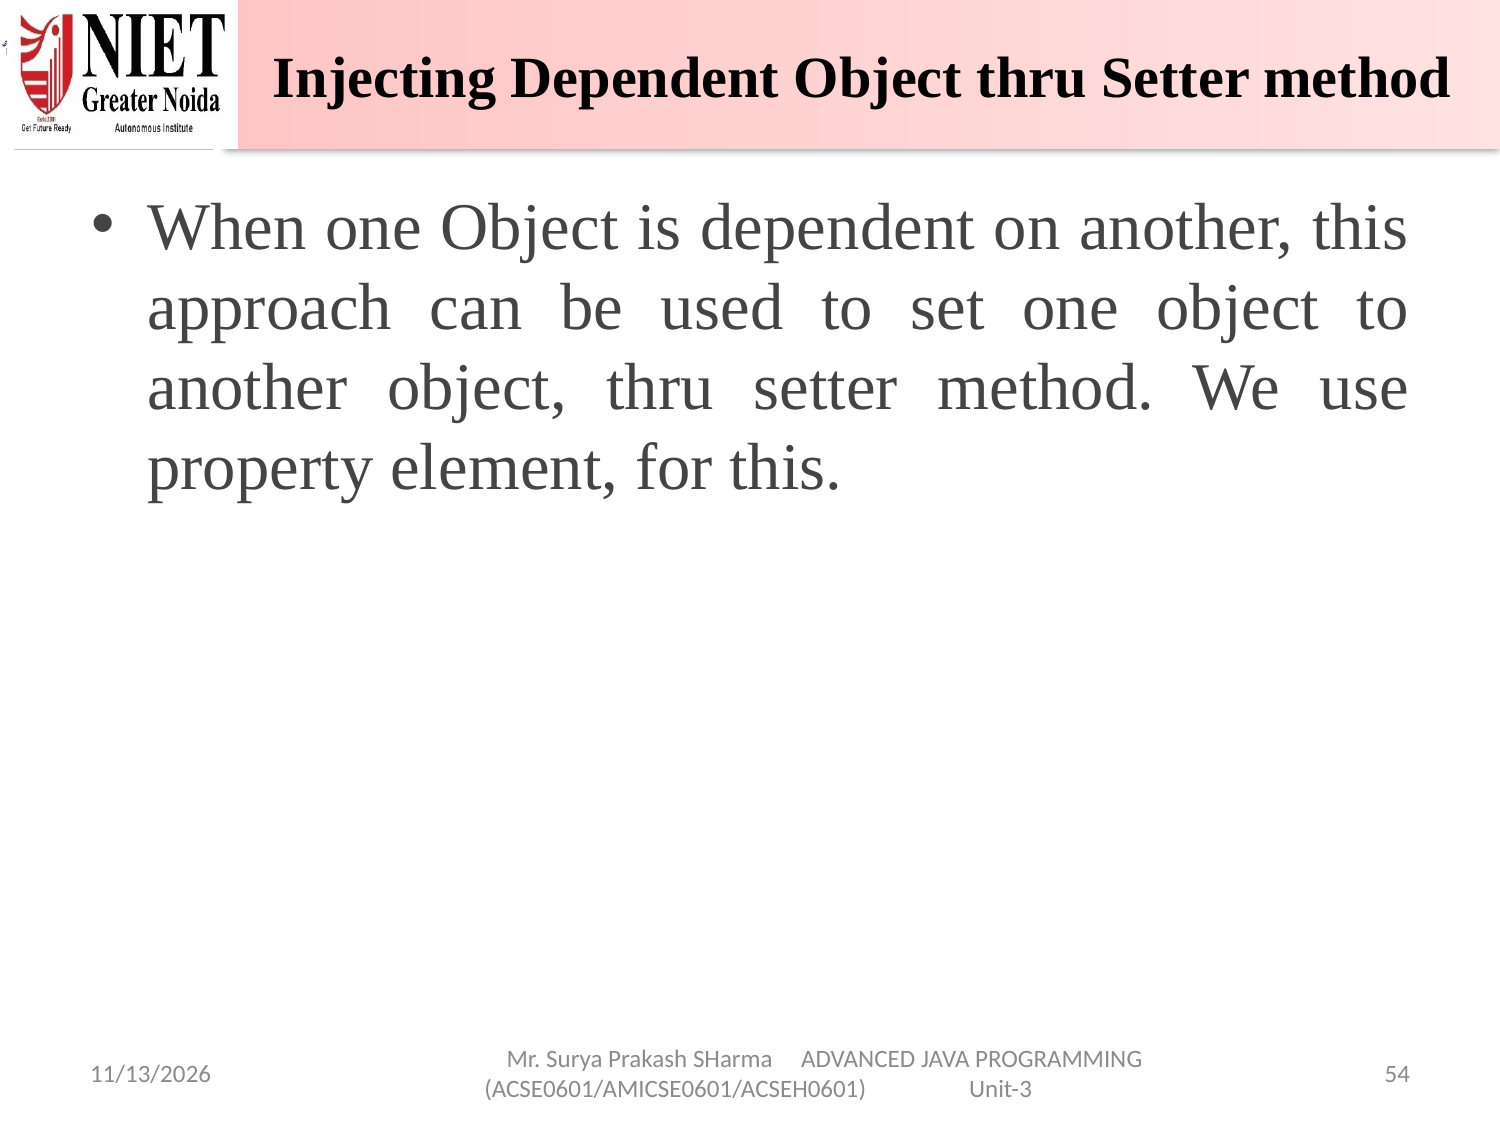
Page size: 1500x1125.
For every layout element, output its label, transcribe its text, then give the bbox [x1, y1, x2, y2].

list When one Object is dependent on another, this approach can be used to set one object to another object, thru setter method. We use property element, for this. [76, 174, 1426, 918]
text_box Injecting Dependent Object thru Setter method [239, 0, 1500, 149]
footer Mr. Surya Prakash SHarma ADVANCED JAVA PROGRAMMING (ACSE0601/AMICSE0601/ACSEH0601) Unit-3 [412, 1042, 1074, 1103]
slide_number 54 [1074, 1042, 1425, 1103]
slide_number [75, 1042, 412, 1103]
picture [2, 0, 238, 150]
